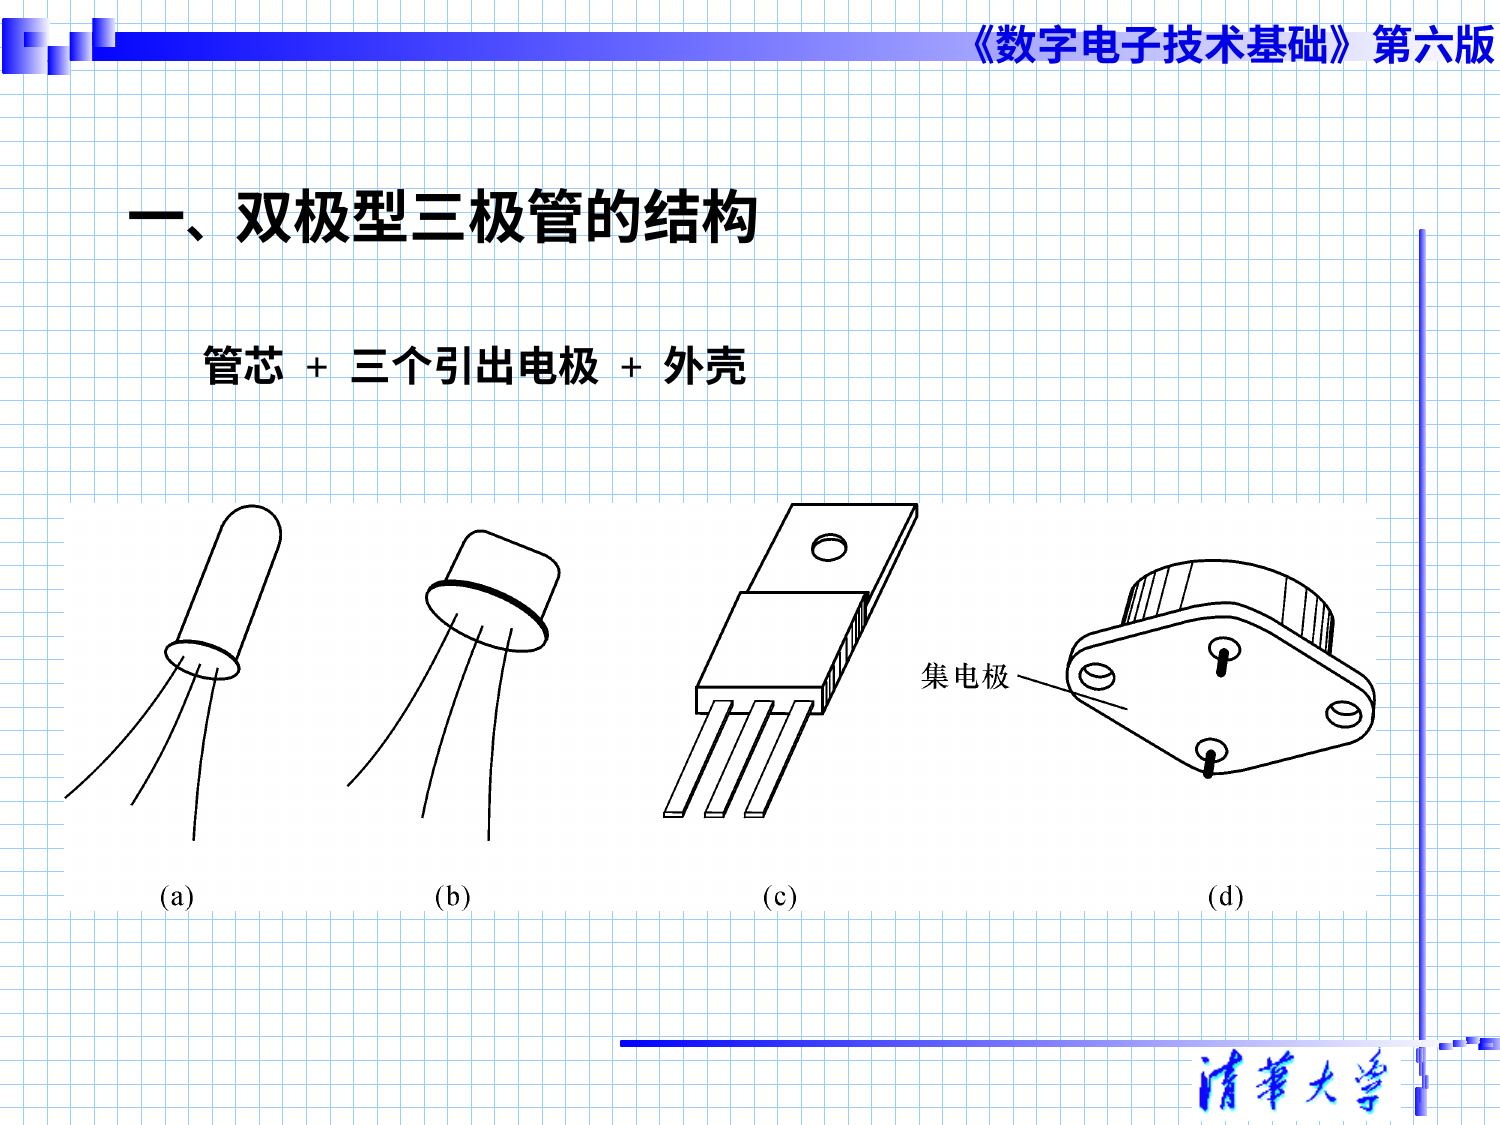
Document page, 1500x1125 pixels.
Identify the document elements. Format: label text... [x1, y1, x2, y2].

list 一、双极型三极管的结构 管芯 + 三个引出电极 + 外壳 [112, 172, 1164, 433]
picture [1192, 1046, 1401, 1121]
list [64, 503, 1377, 912]
